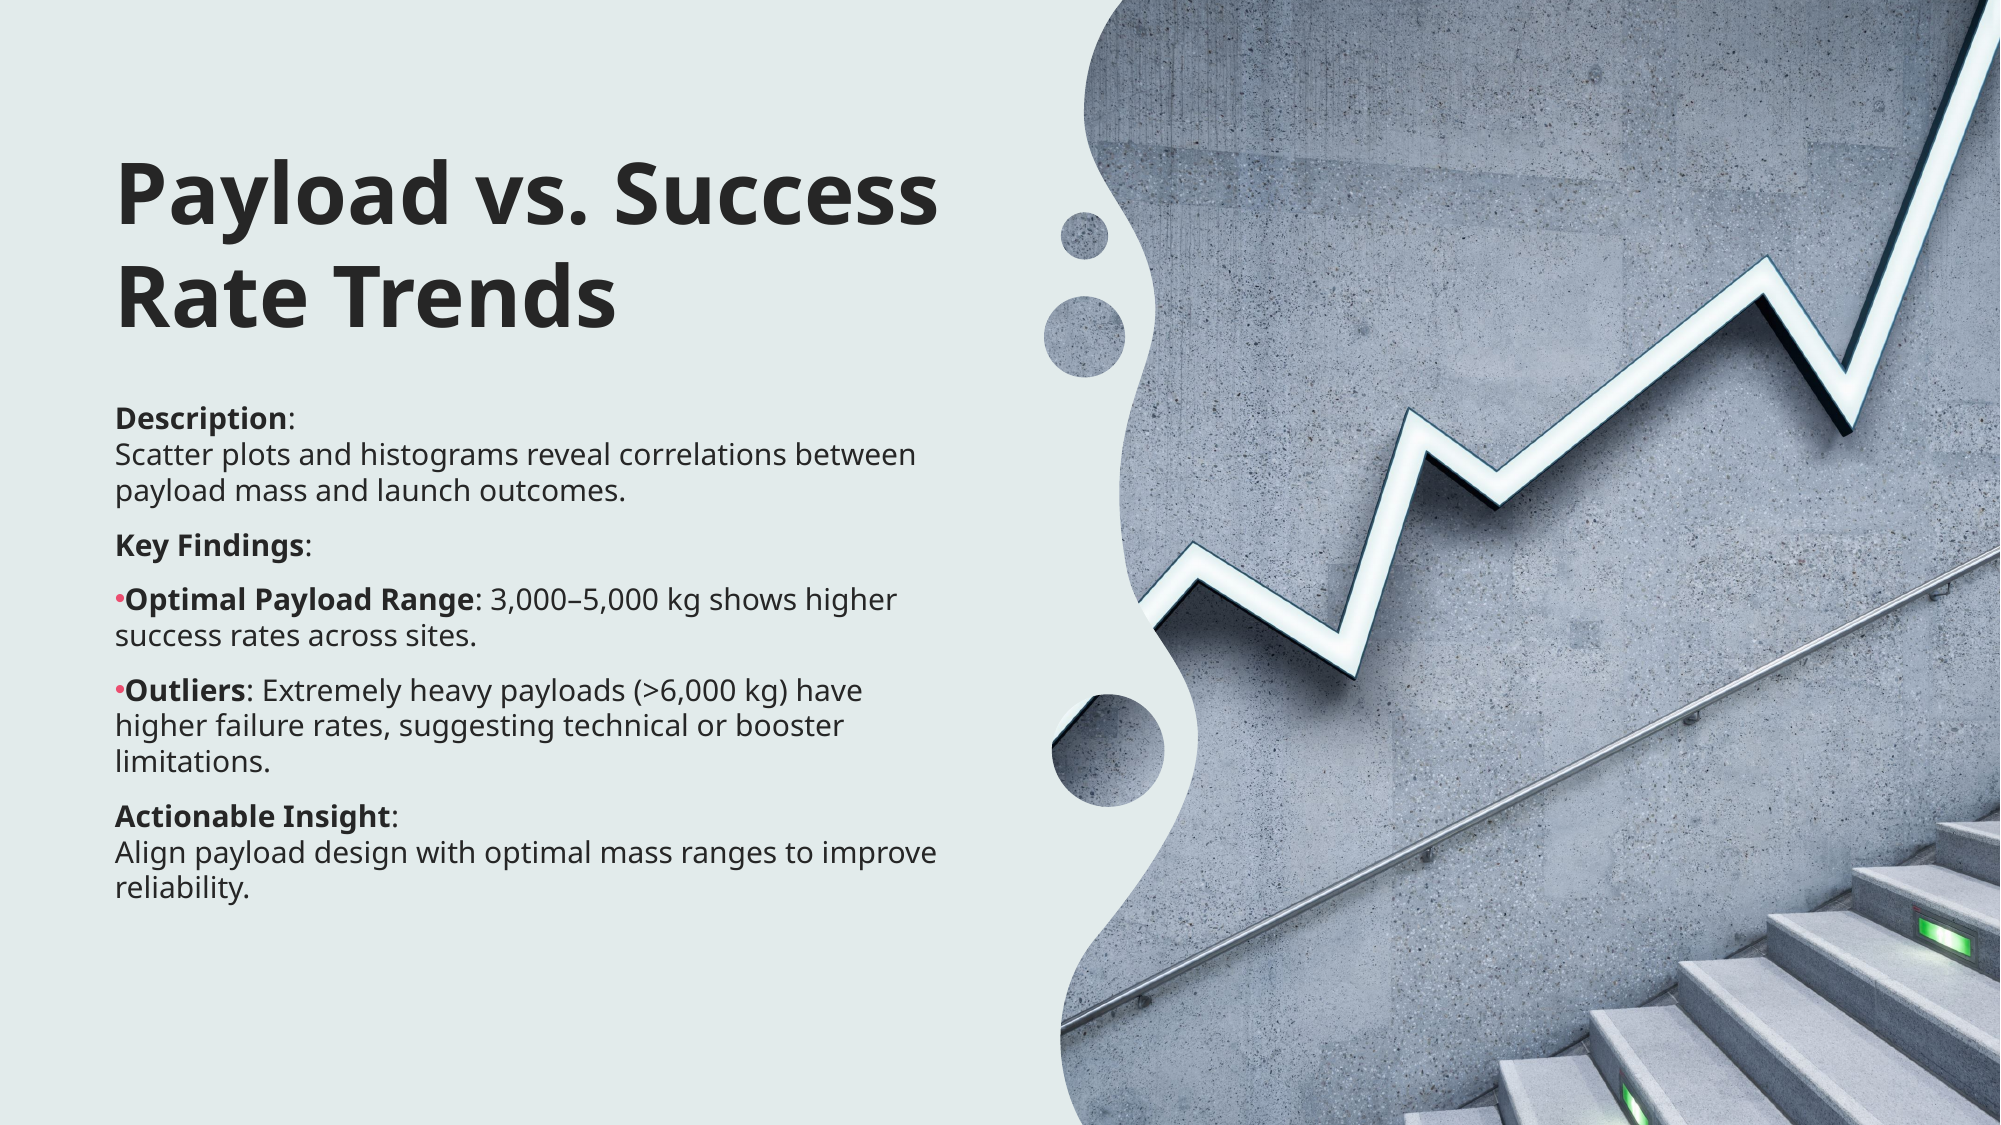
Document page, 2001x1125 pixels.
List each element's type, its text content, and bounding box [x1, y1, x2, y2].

picture [1043, 0, 2000, 1125]
title Payload vs. Success Rate Trends [99, 90, 981, 352]
text_box [0, 0, 1043, 1125]
list Description: Scatter plots and histograms reveal correlations between payload mass and launch outcomes. Key Findings: Optimal Payload Range: 3,000–5,000 kg shows higher success rates across sites. Outliers: Extremely heavy payloads (>6,000 kg) have higher failure rates, suggesting technical or booster limitations. Actionable Insight: Align payload design with optimal mass ranges to improve reliability. [100, 392, 979, 914]
